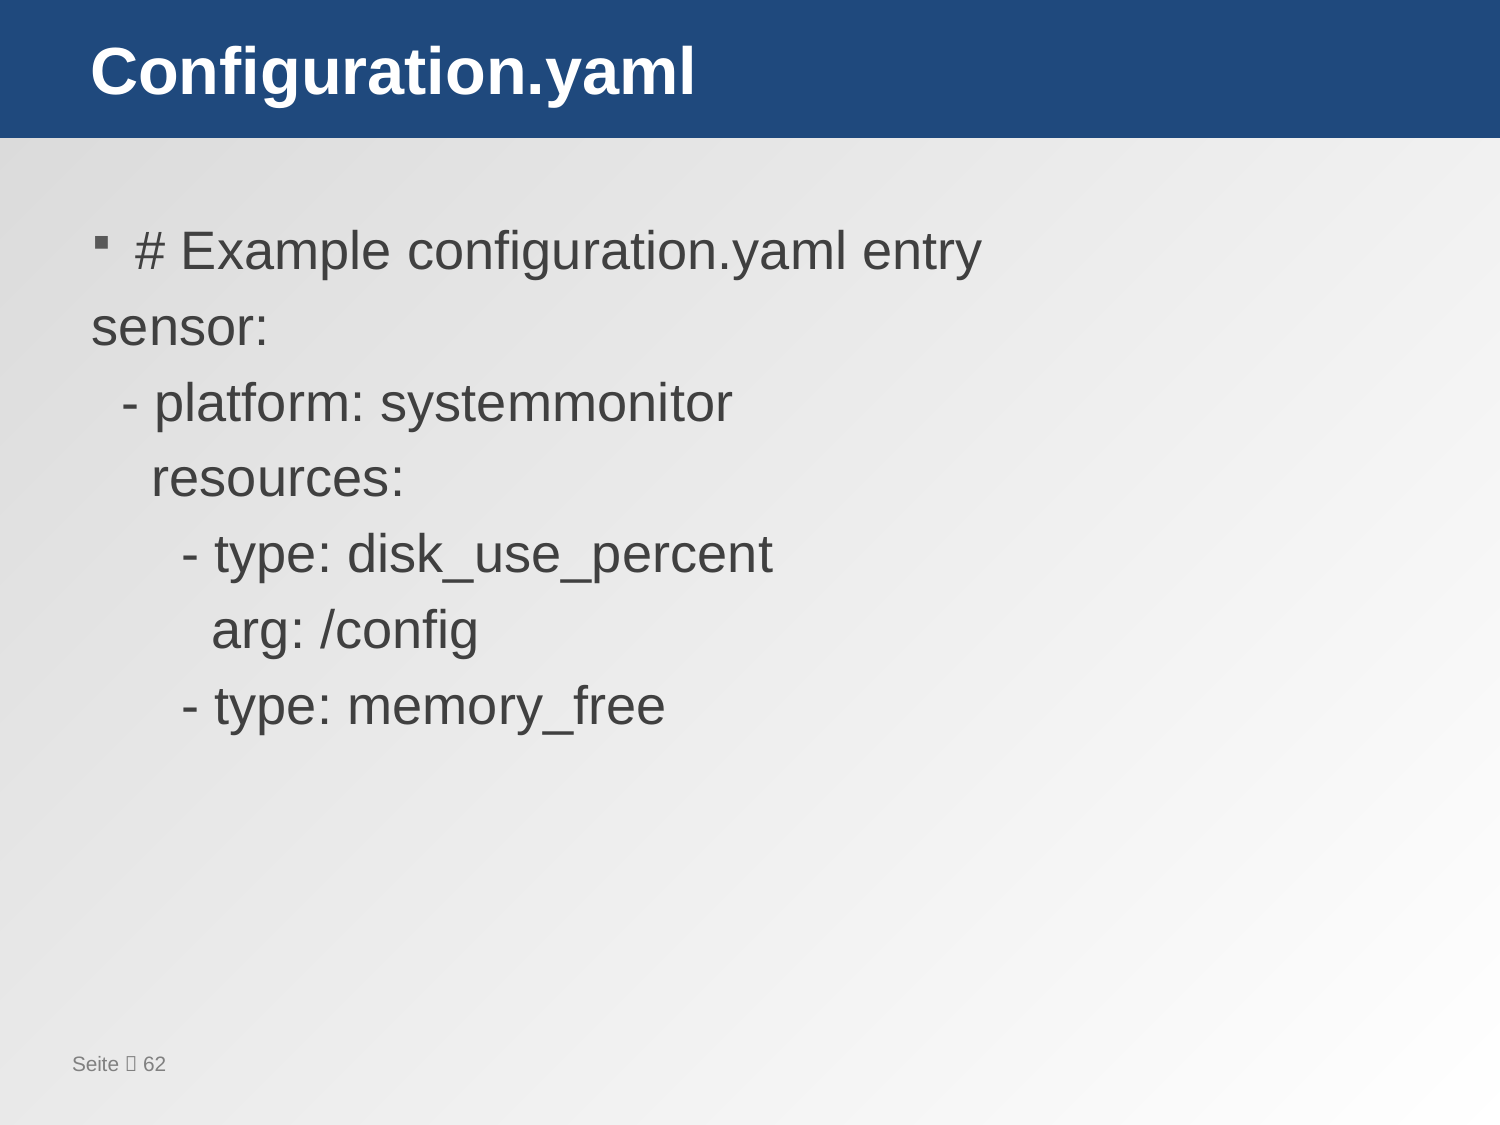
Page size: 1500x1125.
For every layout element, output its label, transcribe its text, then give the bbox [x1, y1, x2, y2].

title Configuration.yaml [75, 20, 1425, 208]
list # Example configuration.yaml entry sensor: - platform: systemmonitor resources: - type: disk_use_percent arg: /config - type: memory_free [76, 208, 1424, 964]
